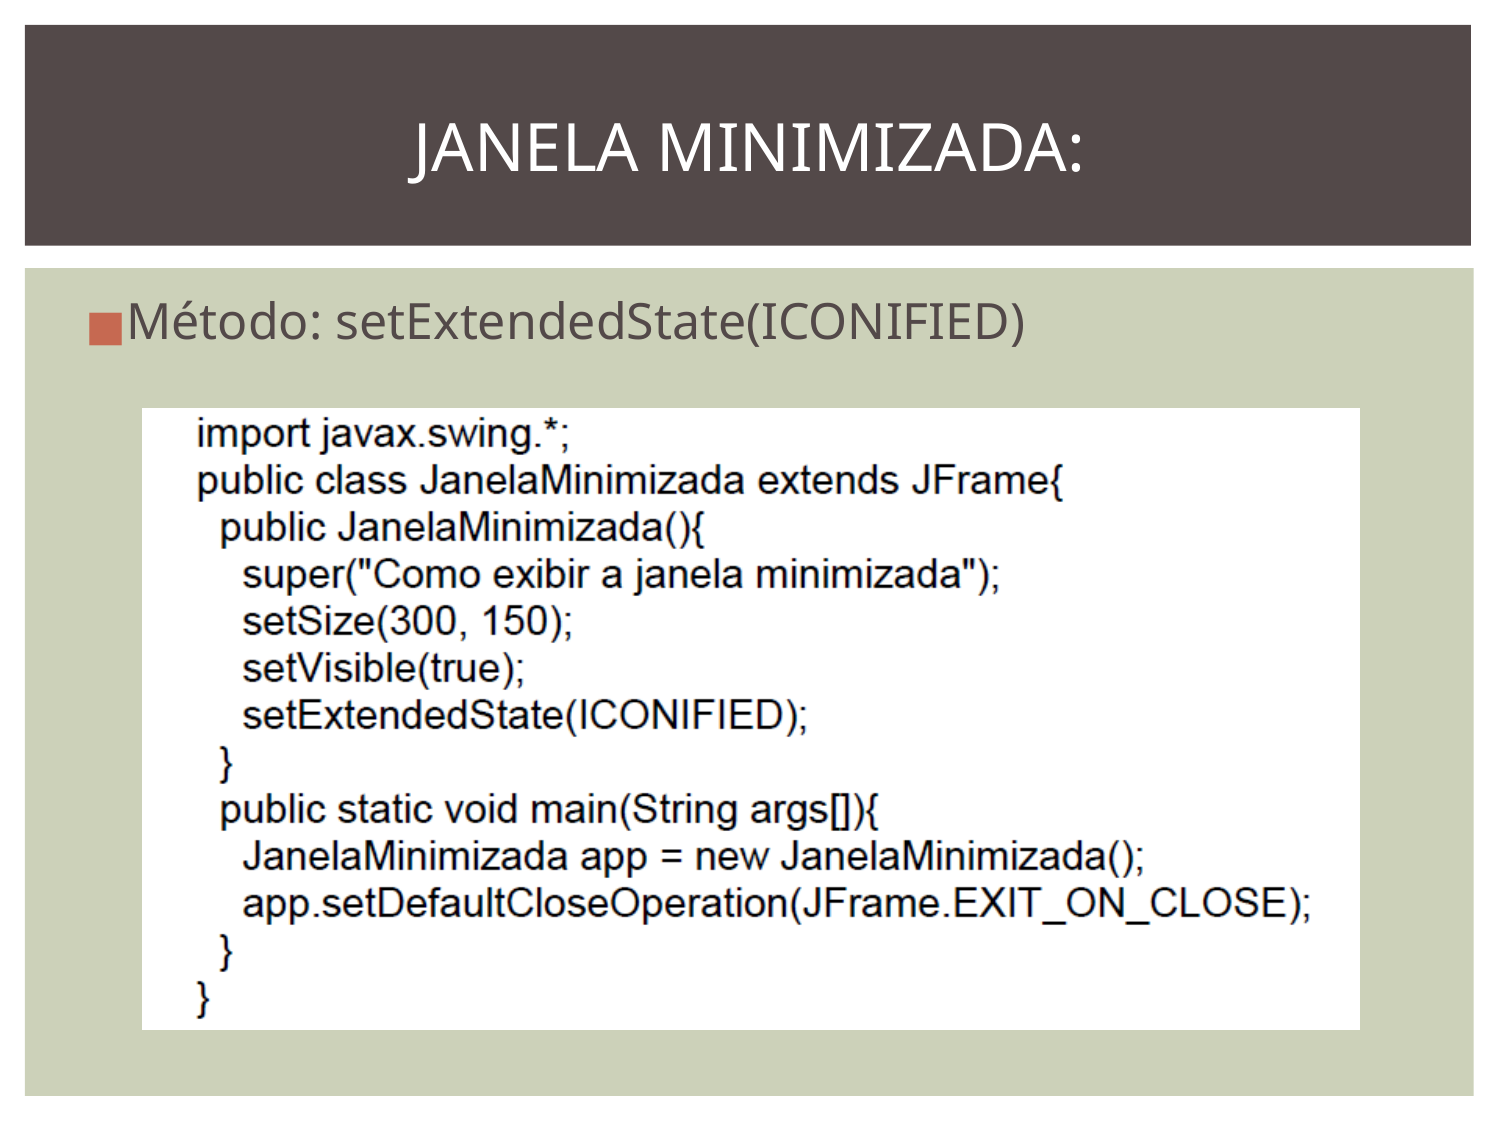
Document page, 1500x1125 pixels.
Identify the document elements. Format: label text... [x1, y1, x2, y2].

picture [142, 408, 1360, 1030]
title JANELA MINIMIZADA: [62, 58, 1438, 232]
list Método: setExtendedState(ICONIFIED) [62, 281, 1442, 421]
